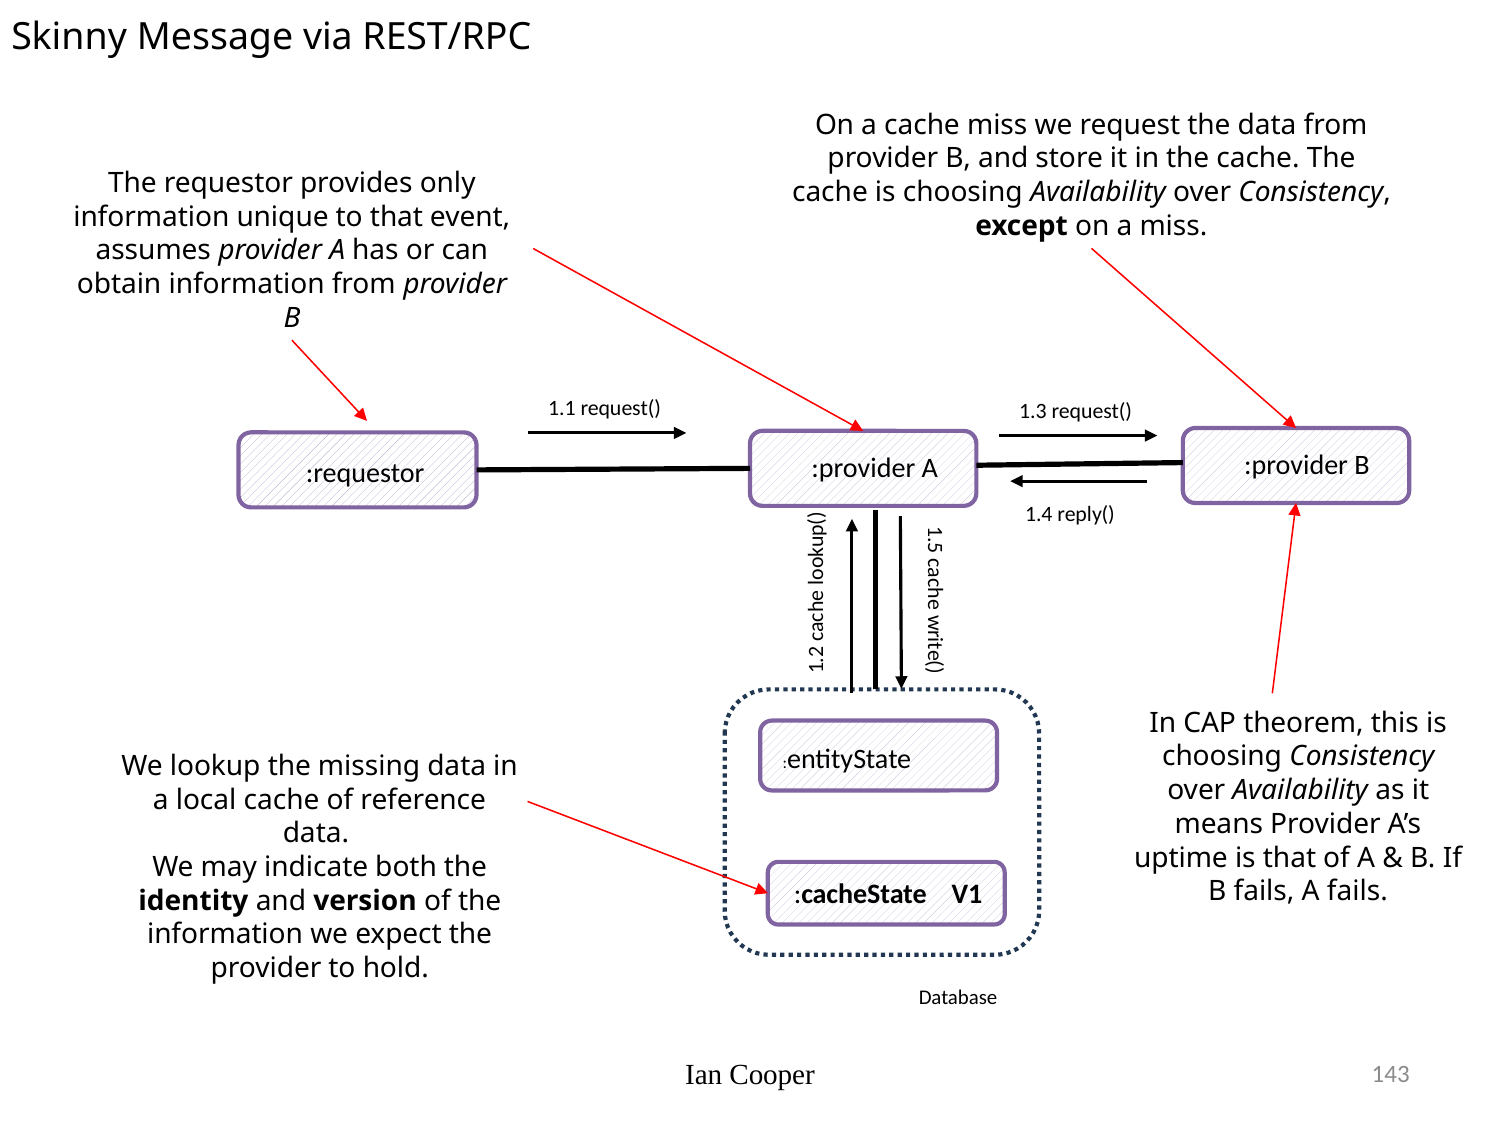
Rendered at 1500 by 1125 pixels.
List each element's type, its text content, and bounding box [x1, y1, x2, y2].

text_box :requestor [291, 447, 455, 496]
text_box [747, 428, 979, 508]
text_box :provider A [796, 442, 961, 491]
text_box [1272, 502, 1297, 694]
text_box 1.2 cache lookup() [793, 490, 835, 689]
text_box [527, 801, 769, 894]
text_box [1180, 425, 1412, 506]
text_box Skinny Message via REST/RPC [0, 0, 1500, 69]
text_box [291, 308, 368, 422]
text_box [236, 430, 479, 510]
text_box The requestor provides only information unique to that event, assumes provider A has or can obtain information from provider B [50, 156, 534, 341]
text_box 1.3 request() [1004, 389, 1087, 431]
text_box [532, 232, 864, 432]
text_box 1.5 cache write() [916, 511, 958, 710]
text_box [976, 462, 1184, 466]
slide_number 143 [1074, 1042, 1425, 1103]
footer Ian Cooper [512, 1042, 988, 1103]
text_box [1091, 250, 1297, 429]
text_box On a cache miss we request the data from provider B, and store it in the cache. The cache is choosing Availability over Consistency, except on a miss. [773, 98, 1410, 249]
text_box We lookup the missing data in a local cache of reference data. We may indicate both the identity and version of the information we expect the provider to hold. [106, 739, 534, 991]
text_box :provider B [1229, 439, 1387, 488]
text_box Database [903, 976, 1017, 1017]
text_box [722, 687, 1042, 957]
text_box In CAP theorem, this is choosing Consistency over Availability as it means Provider A’s uptime is that of A & B. If B fails, A fails. [1115, 696, 1481, 914]
text_box 1.4 reply() [1010, 492, 1158, 534]
